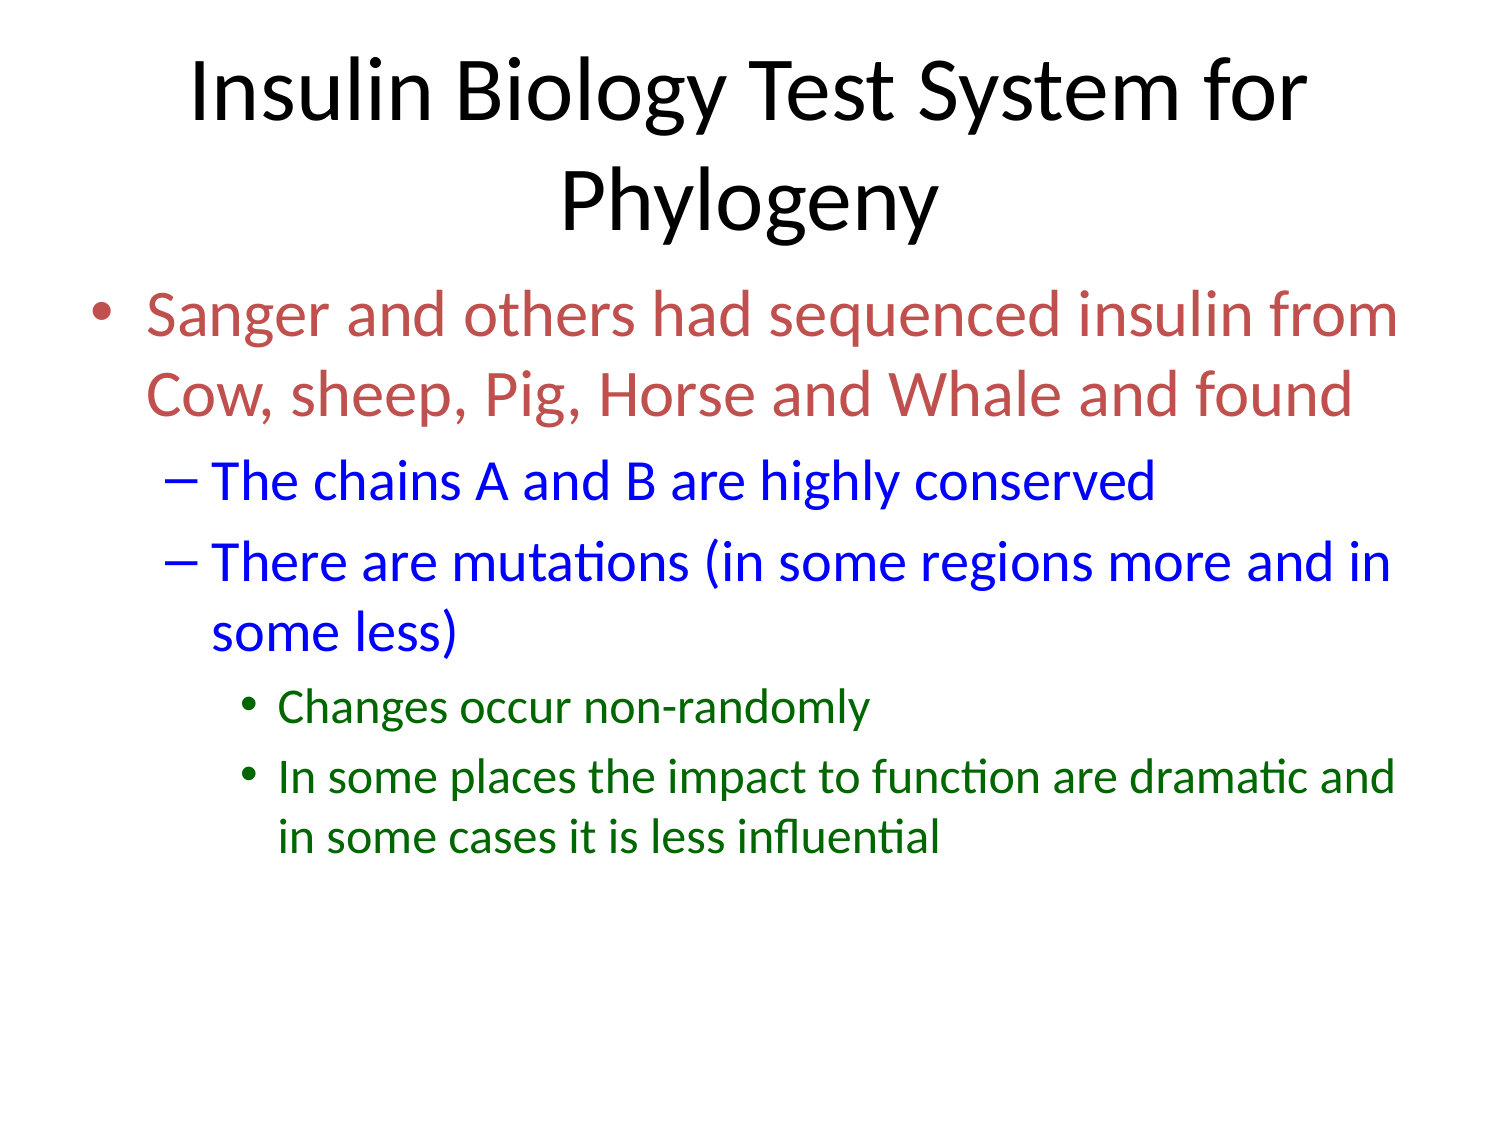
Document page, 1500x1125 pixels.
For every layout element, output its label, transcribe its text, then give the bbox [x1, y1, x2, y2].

title Insulin Biology Test System for Phylogeny [74, 44, 1426, 233]
list Sanger and others had sequenced insulin from Cow, sheep, Pig, Horse and Whale and found The chains A and B are highly conserved There are mutations (in some regions more and in some less) Changes occur non-randomly In some places the impact to function are dramatic and in some cases it is less influential [74, 262, 1426, 1006]
